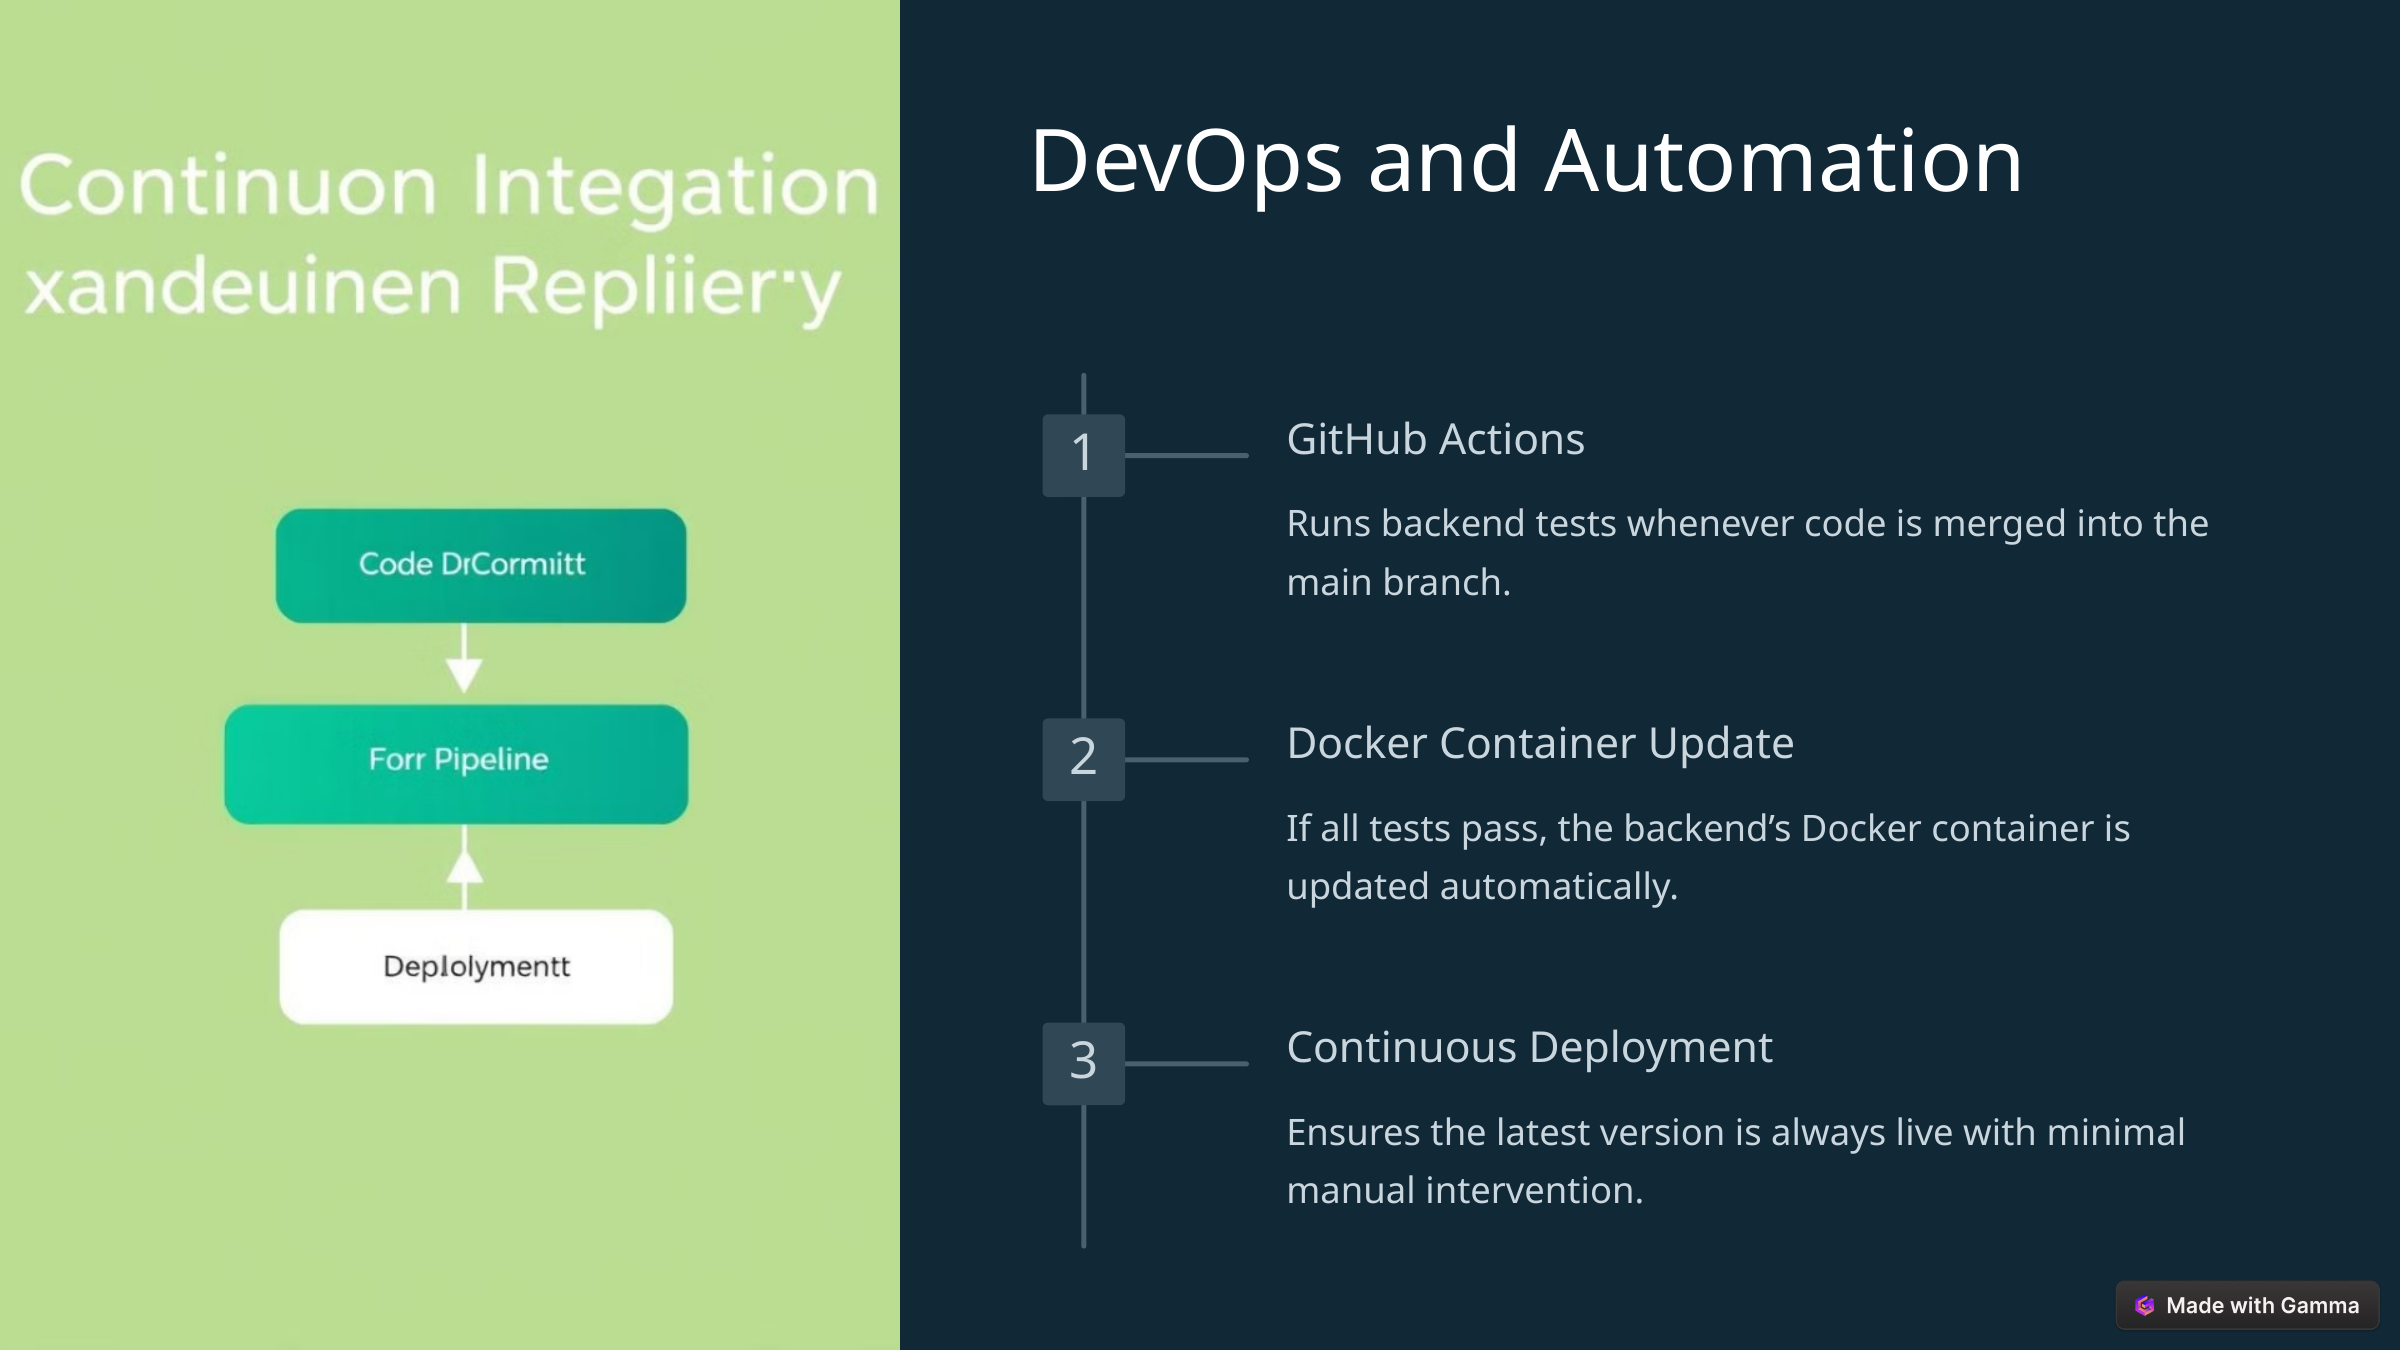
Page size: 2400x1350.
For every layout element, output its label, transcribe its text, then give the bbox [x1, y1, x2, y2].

text_box GitHub Actions [1286, 409, 1719, 464]
text_box [1081, 802, 1087, 1022]
text_box 1 [1071, 429, 1097, 482]
text_box [1126, 757, 1249, 763]
text_box 2 [1063, 733, 1105, 786]
text_box Runs backend tests whenever code is merged into the main branch. [1286, 485, 2272, 604]
text_box [1126, 453, 1249, 459]
picture [2106, 1271, 2389, 1339]
text_box [1042, 1022, 1126, 1106]
text_box [1081, 372, 1087, 414]
text_box DevOps and Automation [1028, 101, 2272, 318]
text_box 3 [1062, 1037, 1105, 1090]
text_box Ensures the latest version is always live with minimal manual intervention. [1286, 1094, 2272, 1212]
text_box [1042, 414, 1126, 498]
text_box [1126, 1061, 1249, 1067]
text_box If all tests pass, the backend’s Docker container is updated automatically. [1286, 789, 2272, 908]
text_box [1081, 497, 1087, 718]
picture [0, 0, 900, 1350]
text_box [1042, 718, 1126, 802]
text_box Continuous Deployment [1286, 1017, 1911, 1072]
text_box Docker Container Update [1286, 713, 1942, 768]
text_box [1081, 1106, 1087, 1249]
